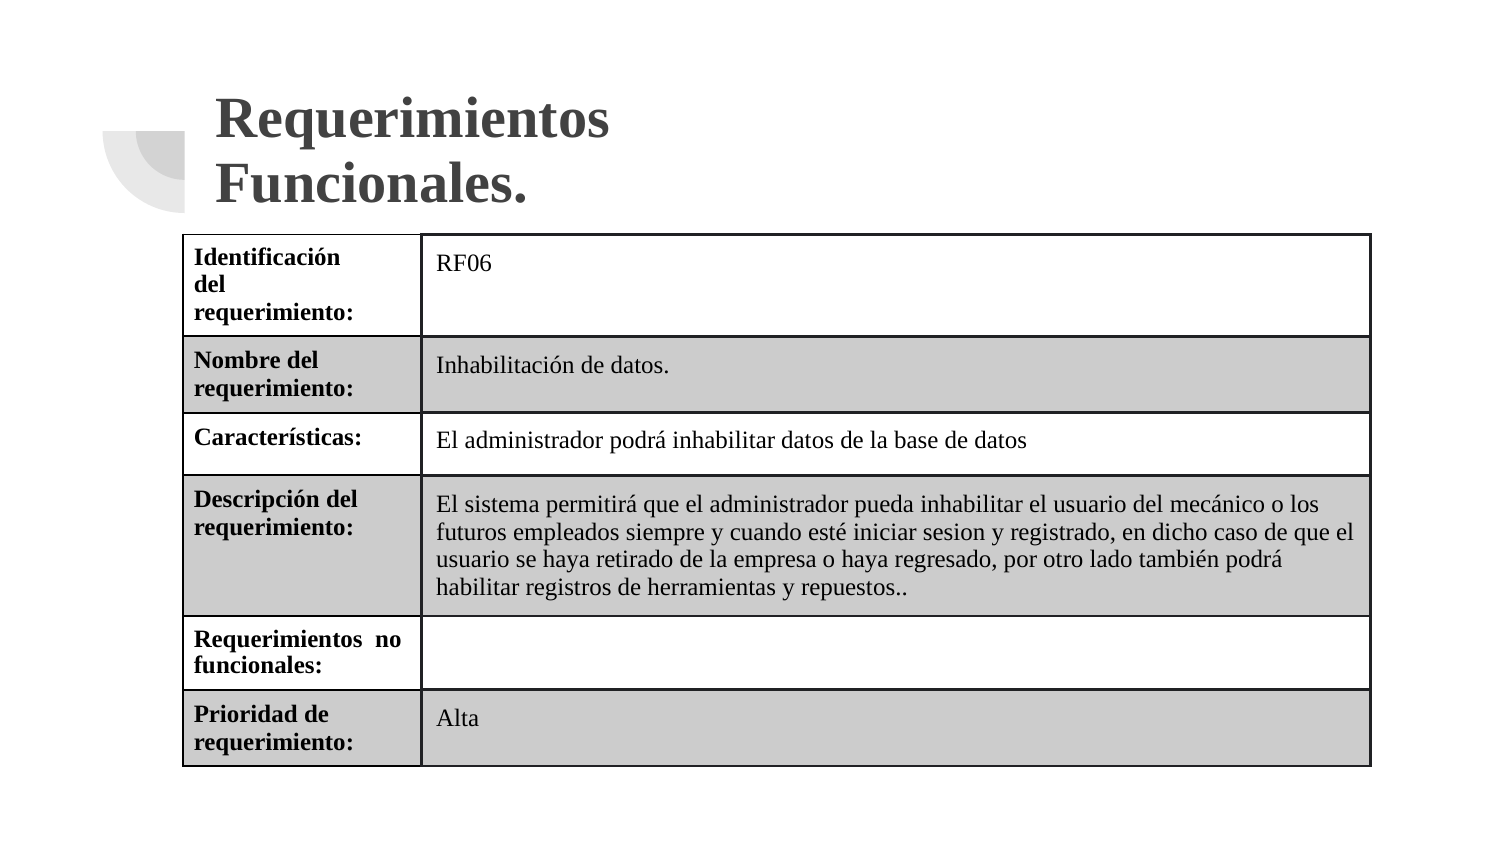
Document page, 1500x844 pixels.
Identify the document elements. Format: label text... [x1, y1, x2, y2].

table_cell [423, 617, 1369, 688]
table_cell El administrador podrá inhabilitar datos de la base de datos [423, 414, 1369, 474]
table_cell Requerimientos no funcionales: [184, 617, 420, 689]
table_cell Inhabilitación de datos. [423, 338, 1369, 411]
table_header RF06 [423, 236, 1369, 335]
title Requerimientos Funcionales. [200, 70, 1354, 234]
table_cell Nombre del requerimiento: [184, 337, 420, 412]
table_cell Prioridad de requerimiento: [184, 691, 420, 765]
table_cell Descripción del requerimiento: [184, 476, 420, 615]
table_cell Características: [184, 414, 420, 474]
table_cell Alta [423, 691, 1369, 765]
table_cell El sistema permitirá que el administrador pueda inhabilitar el usuario del mecánico o los futuros empleados siempre y cuando esté iniciar sesion y registrado, en dicho caso de que el usuario se haya retirado de la empresa o haya regresado, por otro lado también podrá habilitar registros de herramientas y repuestos.. [423, 477, 1369, 615]
table_header Identificación del requerimiento: [184, 235, 420, 335]
